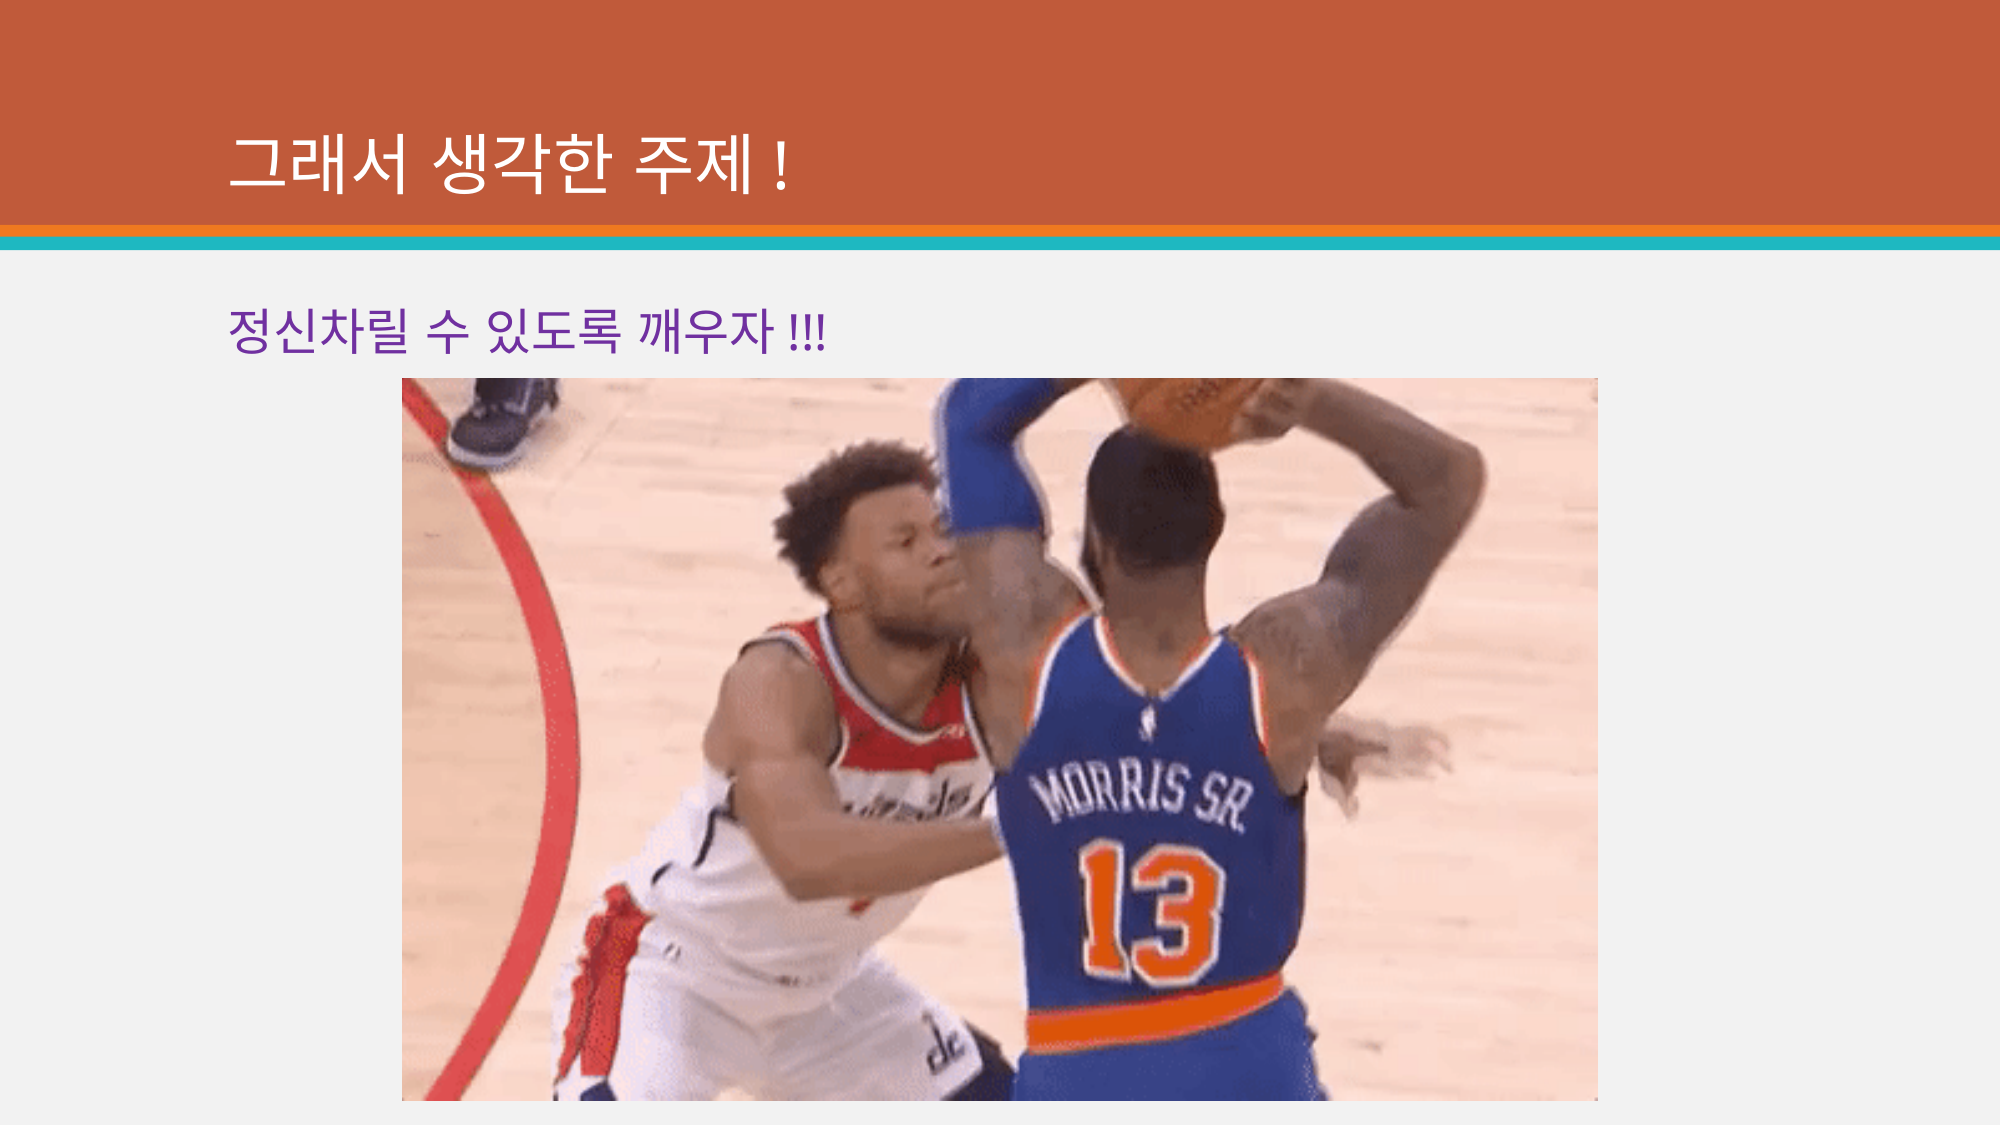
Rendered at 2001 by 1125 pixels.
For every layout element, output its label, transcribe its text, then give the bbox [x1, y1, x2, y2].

picture [401, 377, 1598, 1101]
list 정신차릴 수 있도록 깨우자!!! [212, 299, 1788, 1013]
title 그래서 생각한 주제! [212, 41, 1788, 212]
